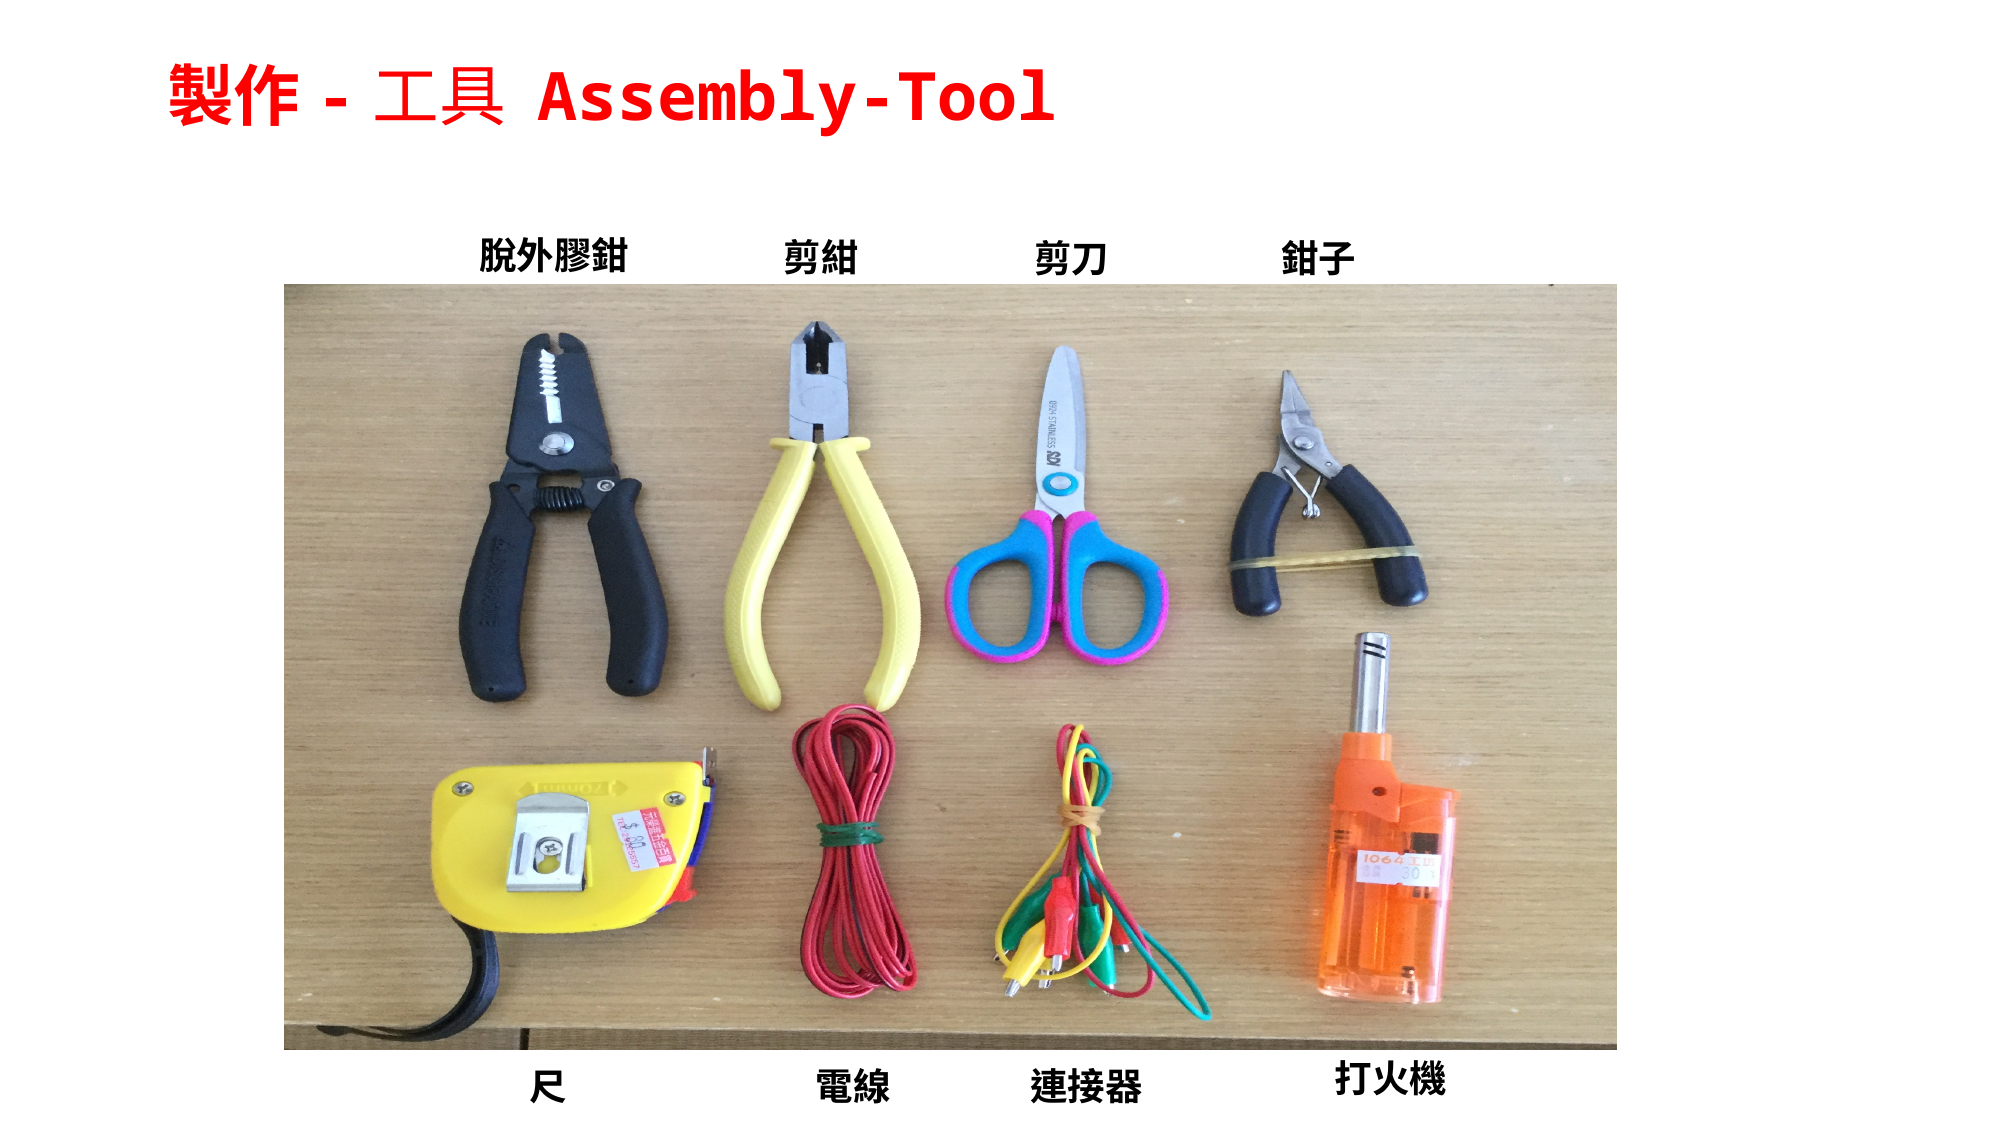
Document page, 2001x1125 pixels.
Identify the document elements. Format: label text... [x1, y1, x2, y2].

text_box 打火機 [1320, 1050, 1463, 1108]
text_box 剪刀 [1019, 227, 1125, 284]
picture [284, 284, 1617, 1050]
text_box 鉗子 [1266, 227, 1372, 284]
text_box 剪紺 [769, 226, 874, 284]
text_box 尺 [514, 1055, 582, 1116]
text_box 連接器 [1015, 1055, 1158, 1116]
text_box 脫外膠鉗 [464, 224, 645, 284]
text_box 電線 [800, 1055, 906, 1116]
title 製作-工具 Assembly-Tool [152, 32, 1878, 167]
